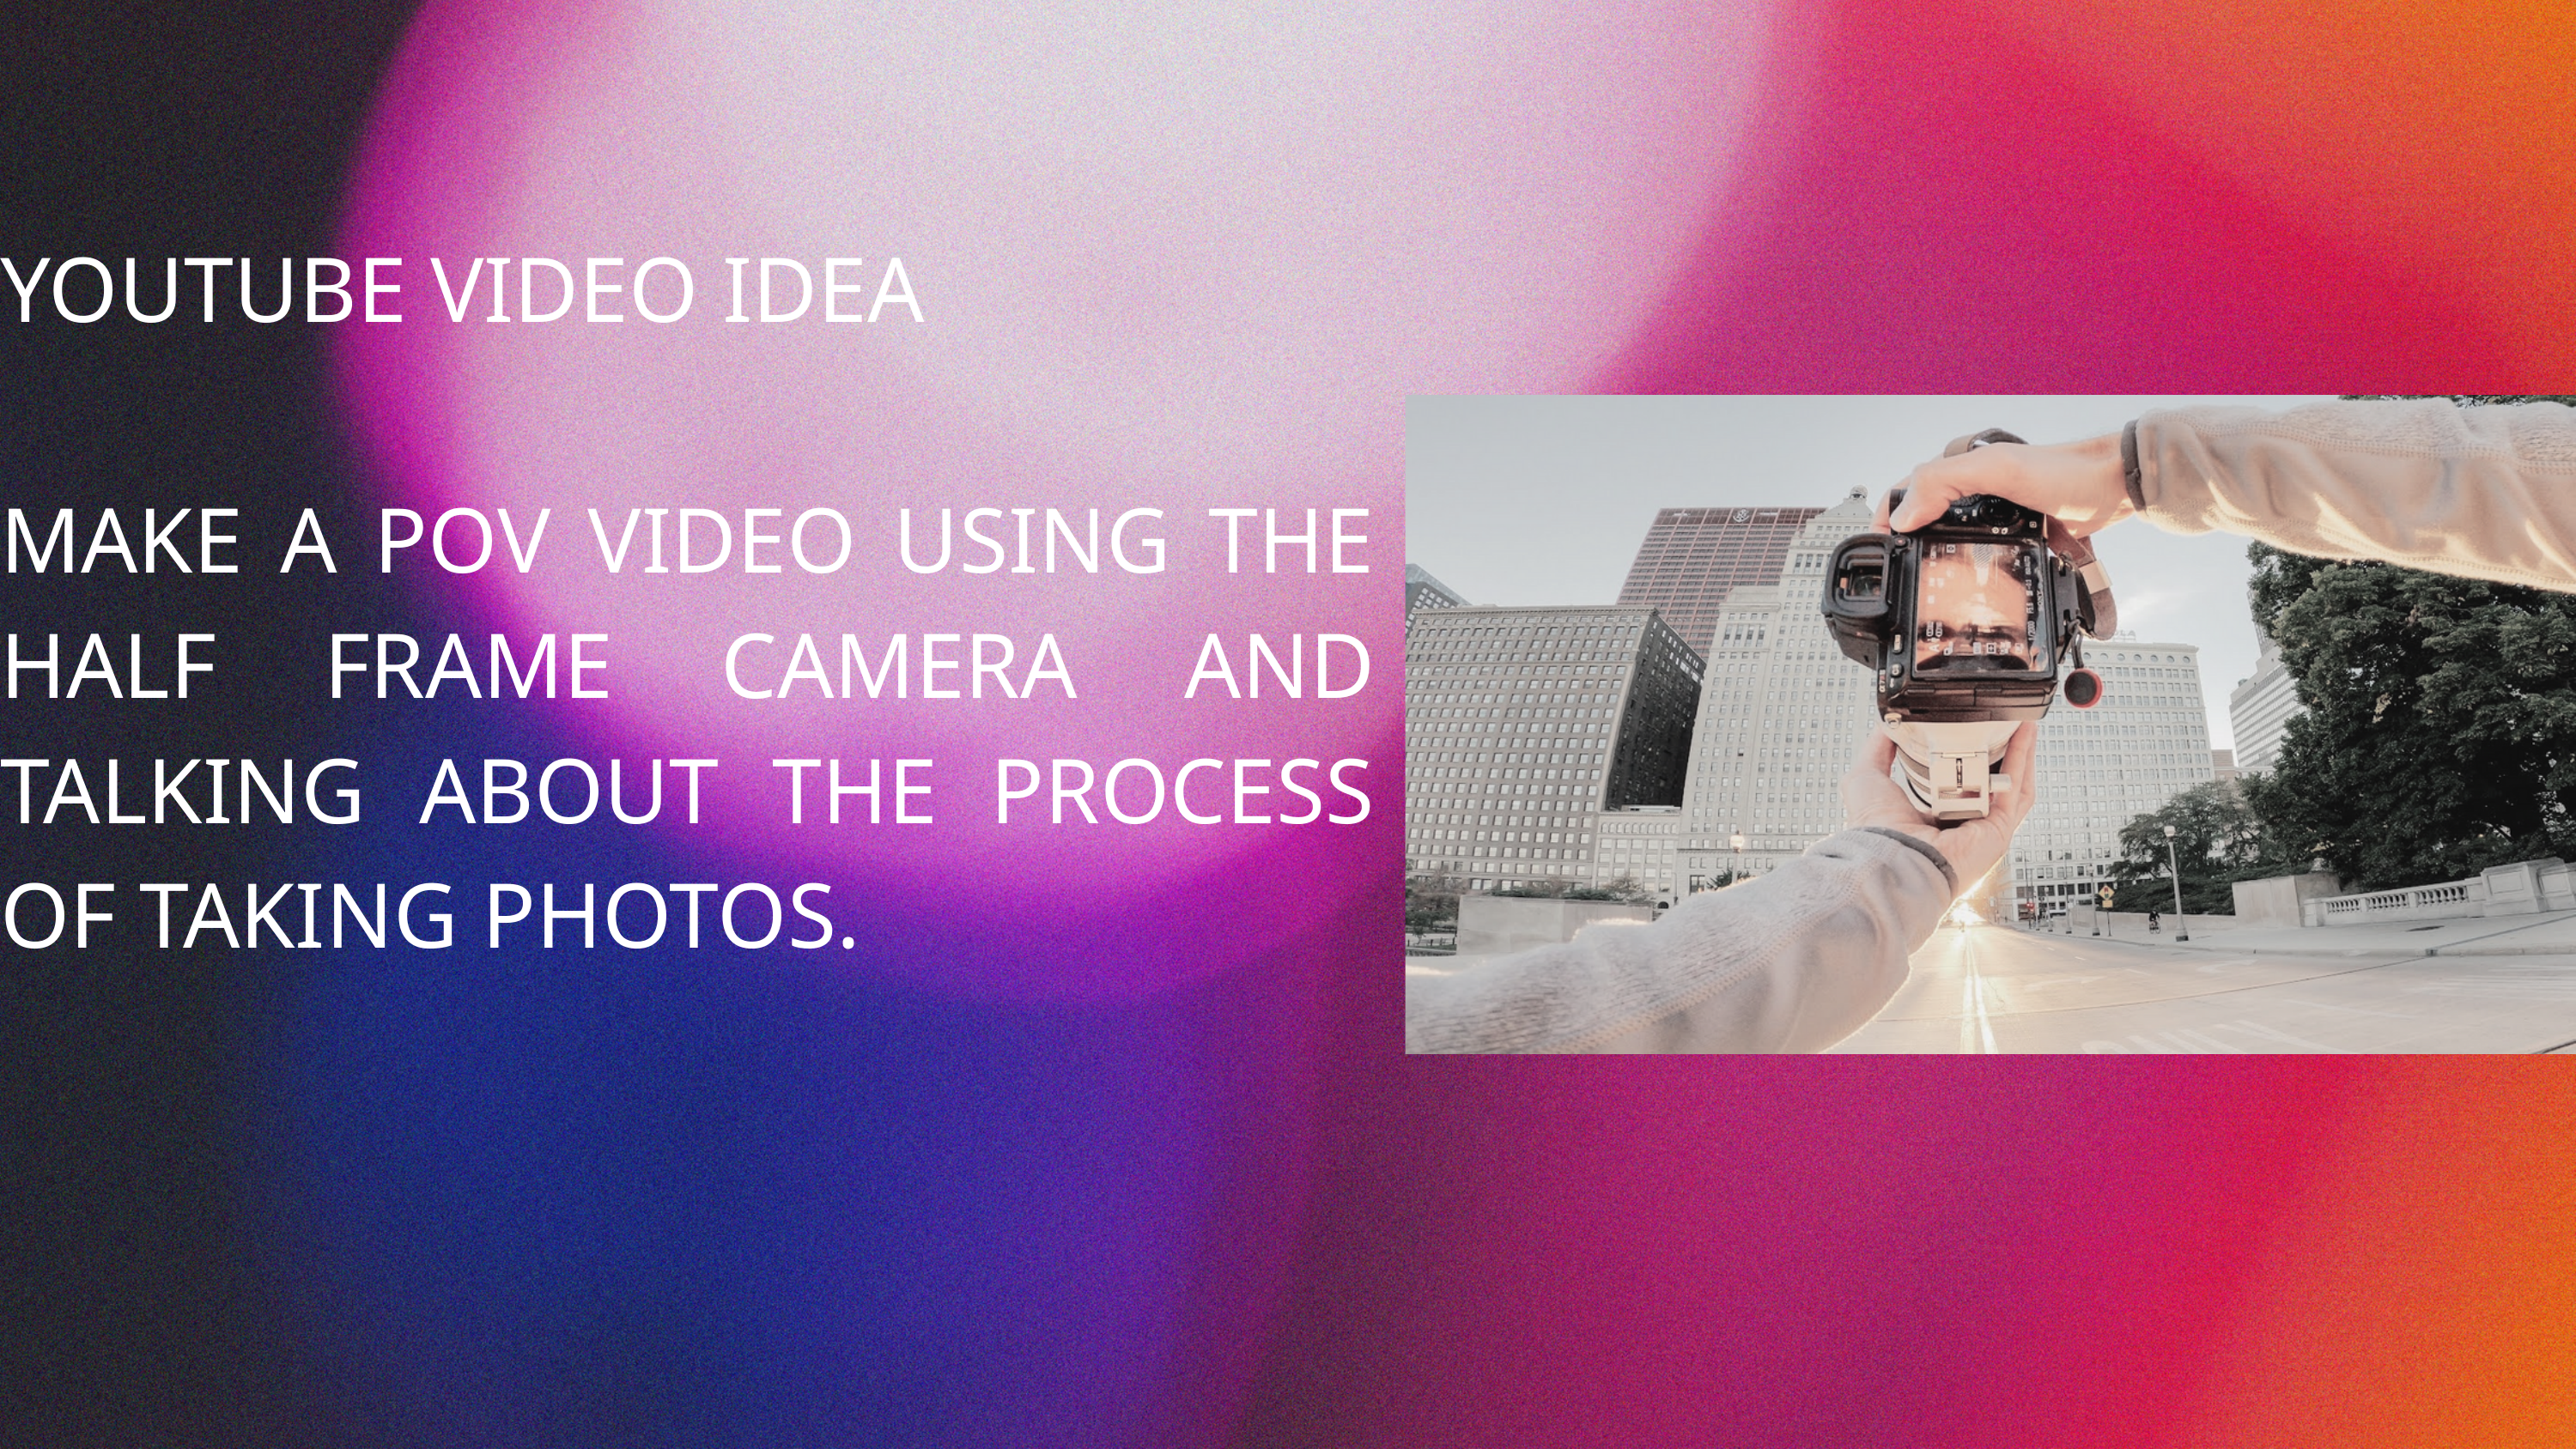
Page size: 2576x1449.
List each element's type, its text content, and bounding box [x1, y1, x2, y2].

text_box [0, 0, 2576, 1449]
text_box YOUTUBE VIDEO IDEA MAKE A POV VIDEO USING THE HALF FRAME CAMERA AND TALKING ABOUT THE PROCESS OF TAKING PHOTOS. [0, 215, 1376, 967]
text_box [1405, 395, 2576, 1054]
